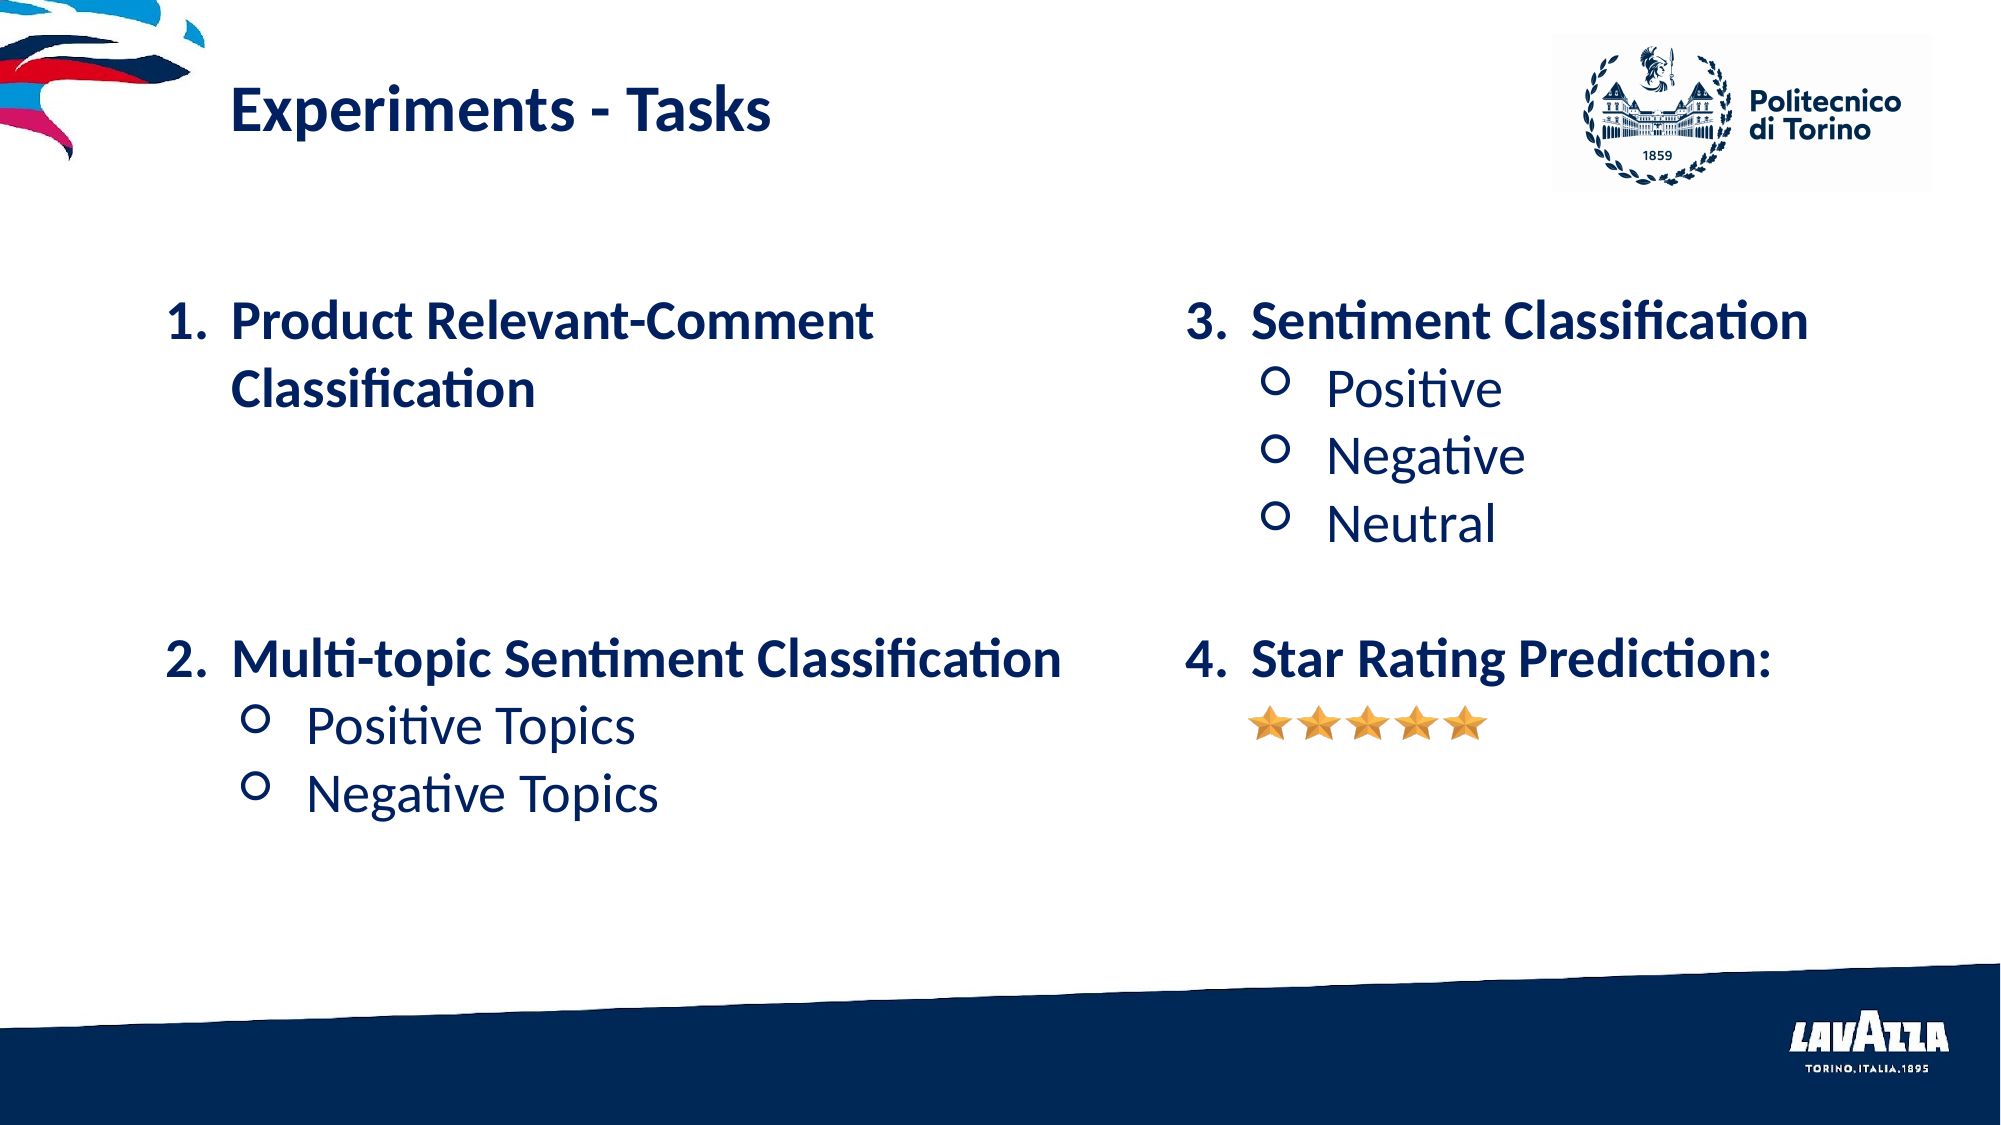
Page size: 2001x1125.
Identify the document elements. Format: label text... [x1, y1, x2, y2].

picture [0, 0, 2001, 1125]
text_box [152, 279, 1848, 846]
text_box Experiments - Tasks [226, 76, 1546, 148]
